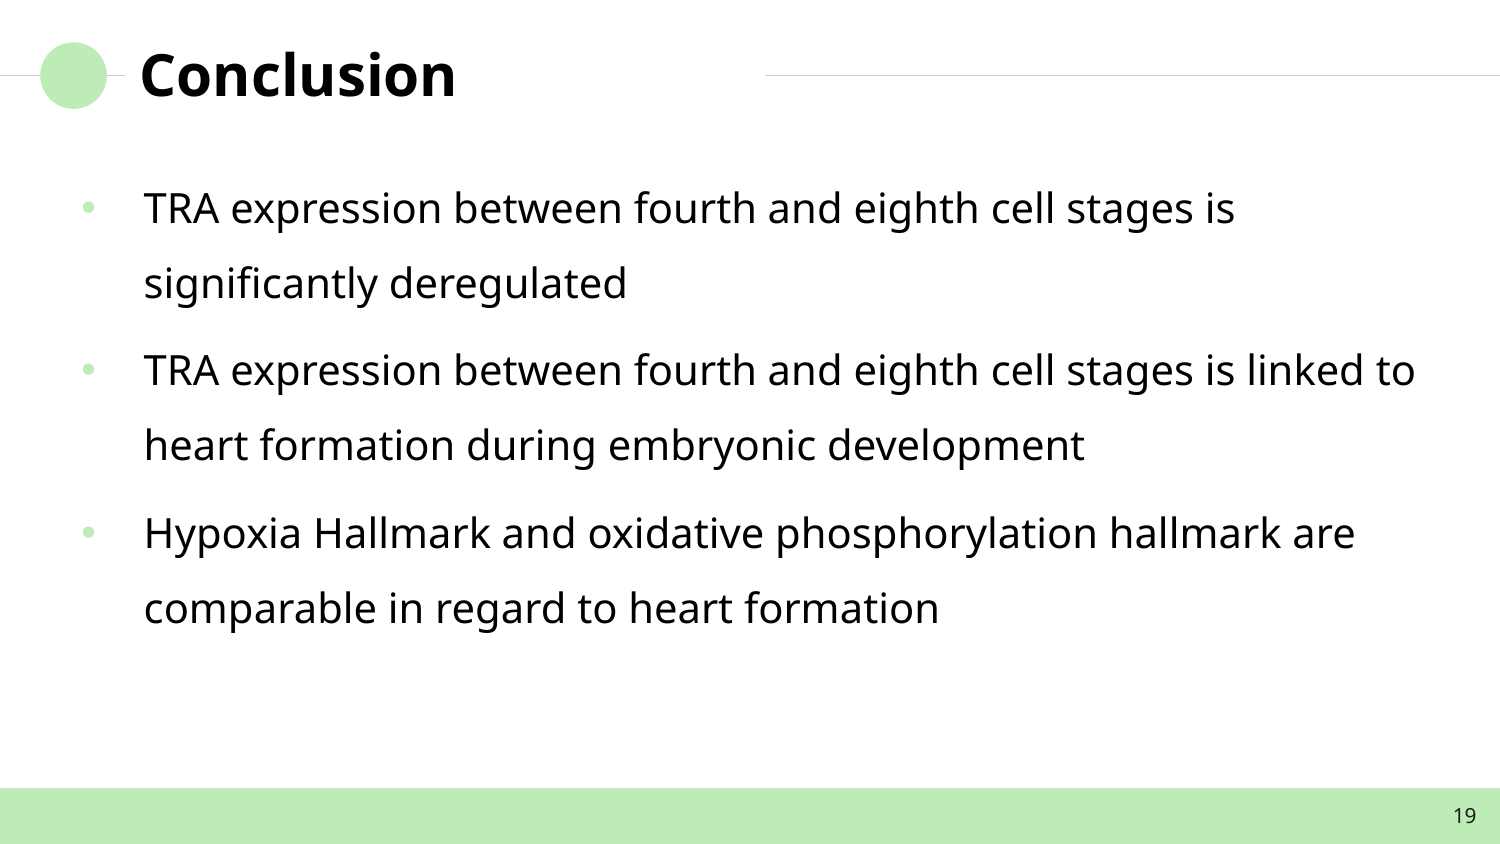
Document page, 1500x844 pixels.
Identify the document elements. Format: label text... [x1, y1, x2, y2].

list TRA expression between fourth and eighth cell stages is significantly deregulated TRA expression between fourth and eighth cell stages is linked to heart formation during embryonic development Hypoxia Hallmark and oxidative phosphorylation hallmark are comparable in regard to heart formation [53, 141, 1450, 776]
slide_number 19 [1401, 787, 1492, 844]
title Conclusion [124, 37, 766, 110]
